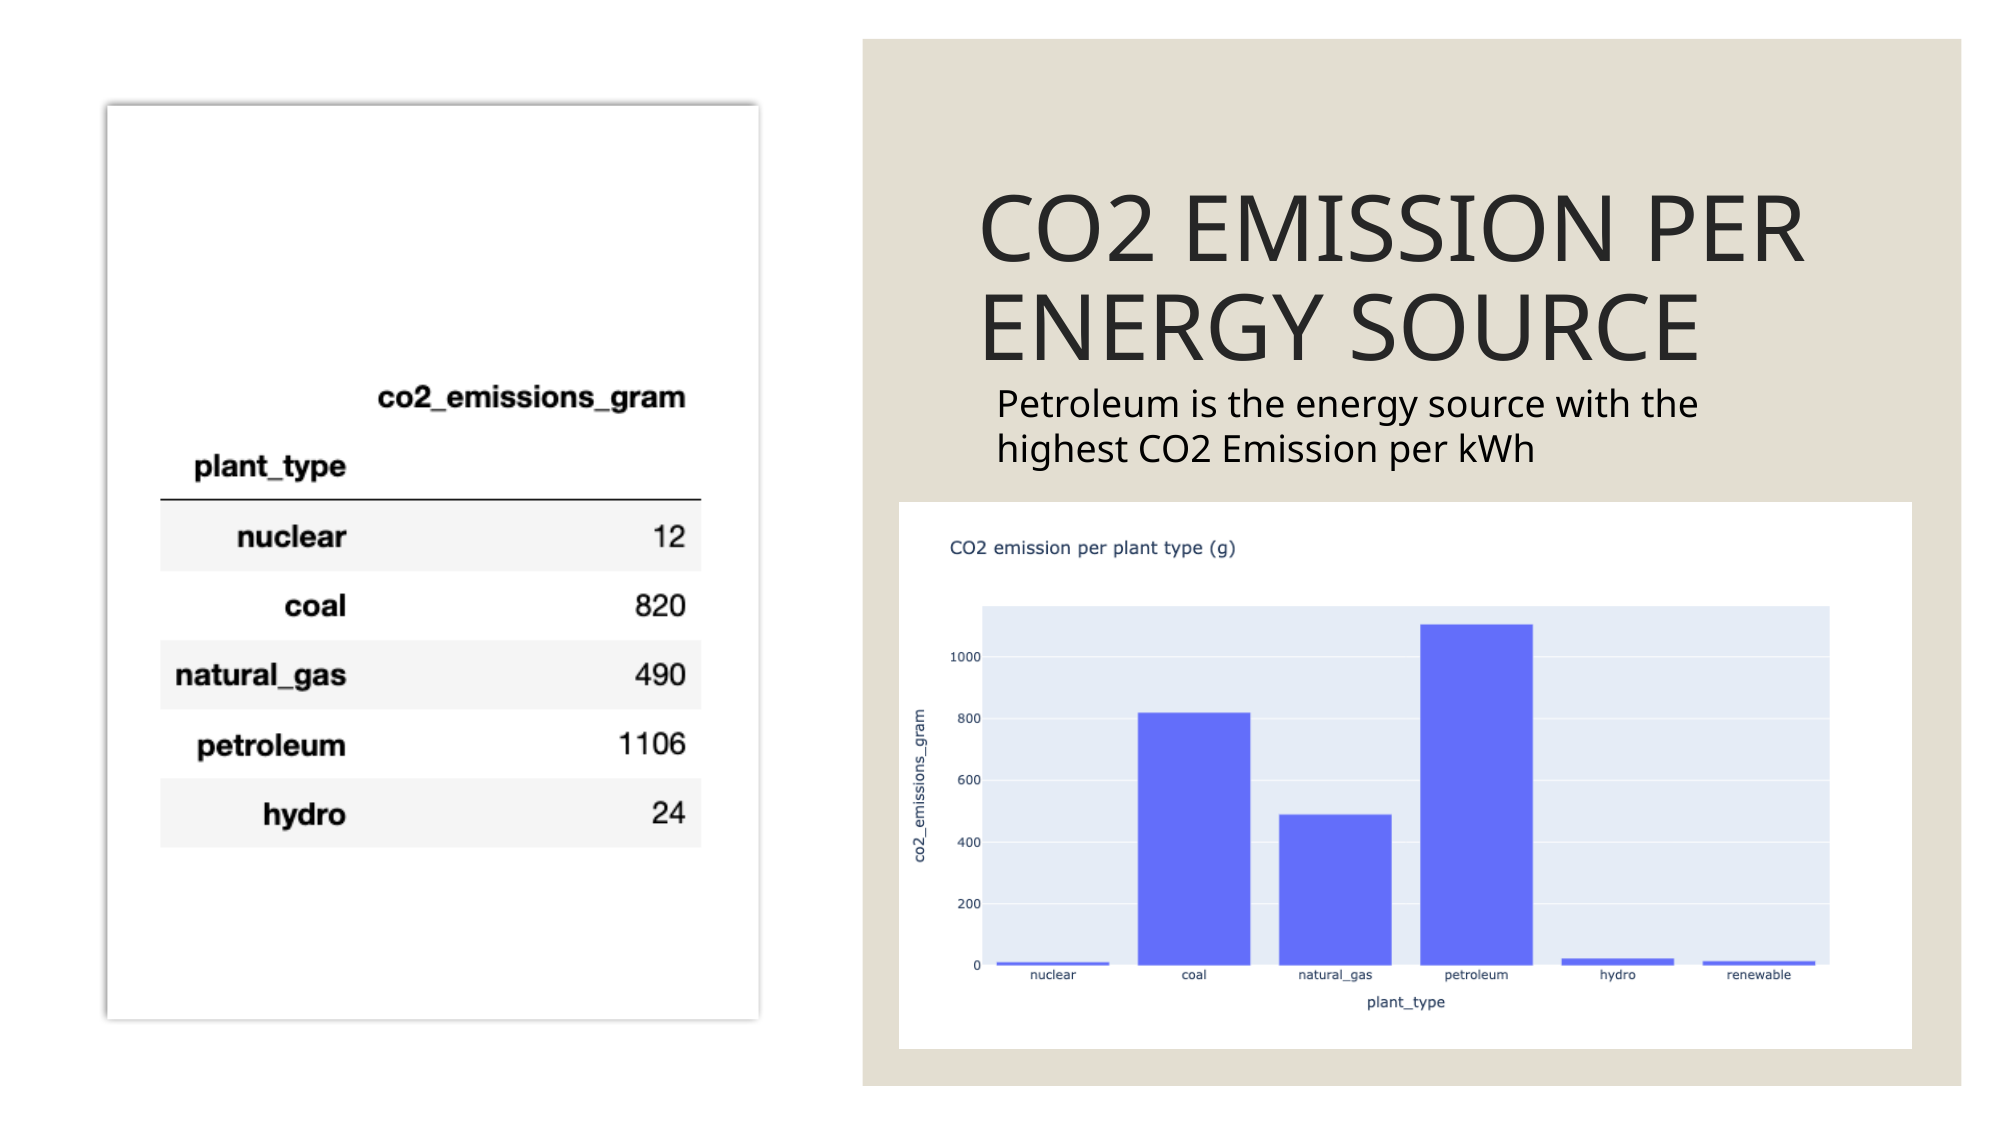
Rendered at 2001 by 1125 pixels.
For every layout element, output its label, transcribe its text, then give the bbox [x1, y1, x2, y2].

title CO2 EMISSION PER ENERGY SOURCE [962, 146, 1857, 372]
list Petroleum is the energy source with the highest CO2 Emission per kWh [962, 372, 1857, 498]
picture [143, 372, 756, 854]
text_box [107, 105, 759, 1020]
text_box [0, 0, 864, 1125]
picture [899, 502, 1912, 1049]
